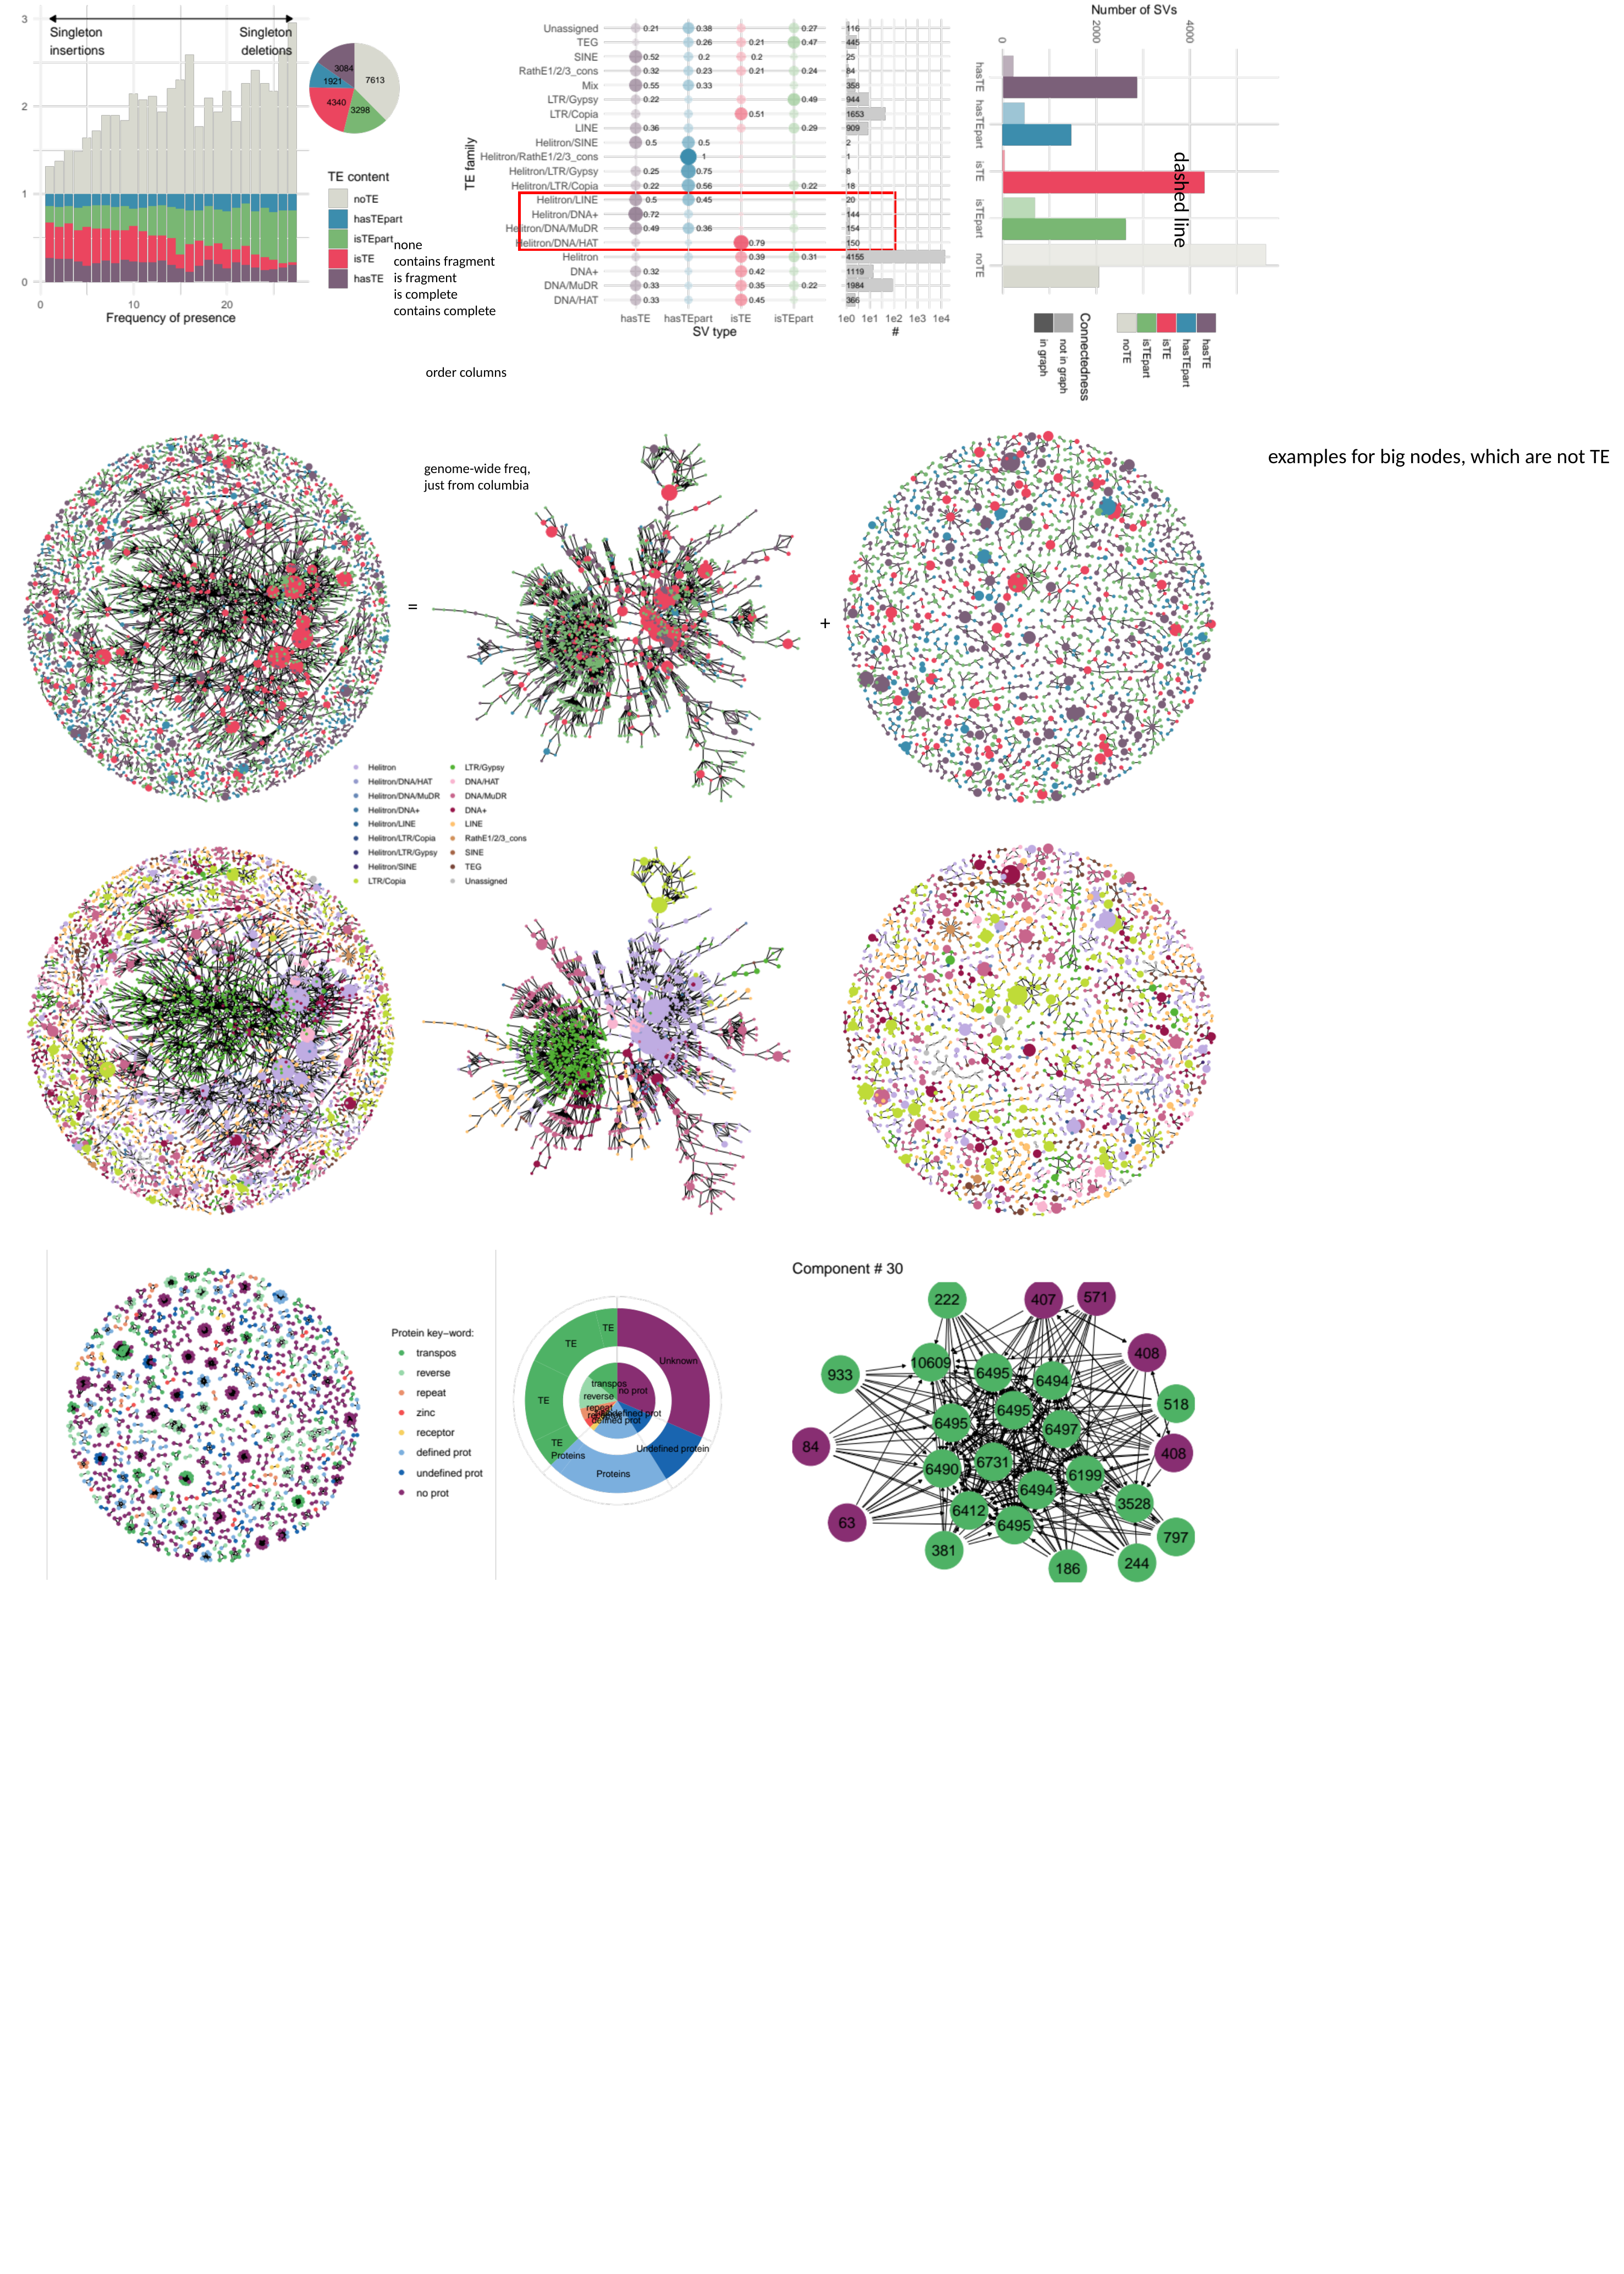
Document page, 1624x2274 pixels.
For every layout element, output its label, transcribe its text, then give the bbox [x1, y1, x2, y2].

text_box examples for big nodes, which are not TE [1260, 438, 1619, 472]
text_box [459, 13, 955, 344]
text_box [0, 411, 1235, 1237]
text_box order columns [417, 359, 515, 384]
picture [23, 1249, 736, 1580]
text_box none contains fragment is fragment is complete contains complete [413, 232, 459, 322]
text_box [913, 40, 1326, 370]
picture [343, 746, 536, 901]
picture [0, 0, 413, 330]
picture [786, 1256, 1199, 1587]
